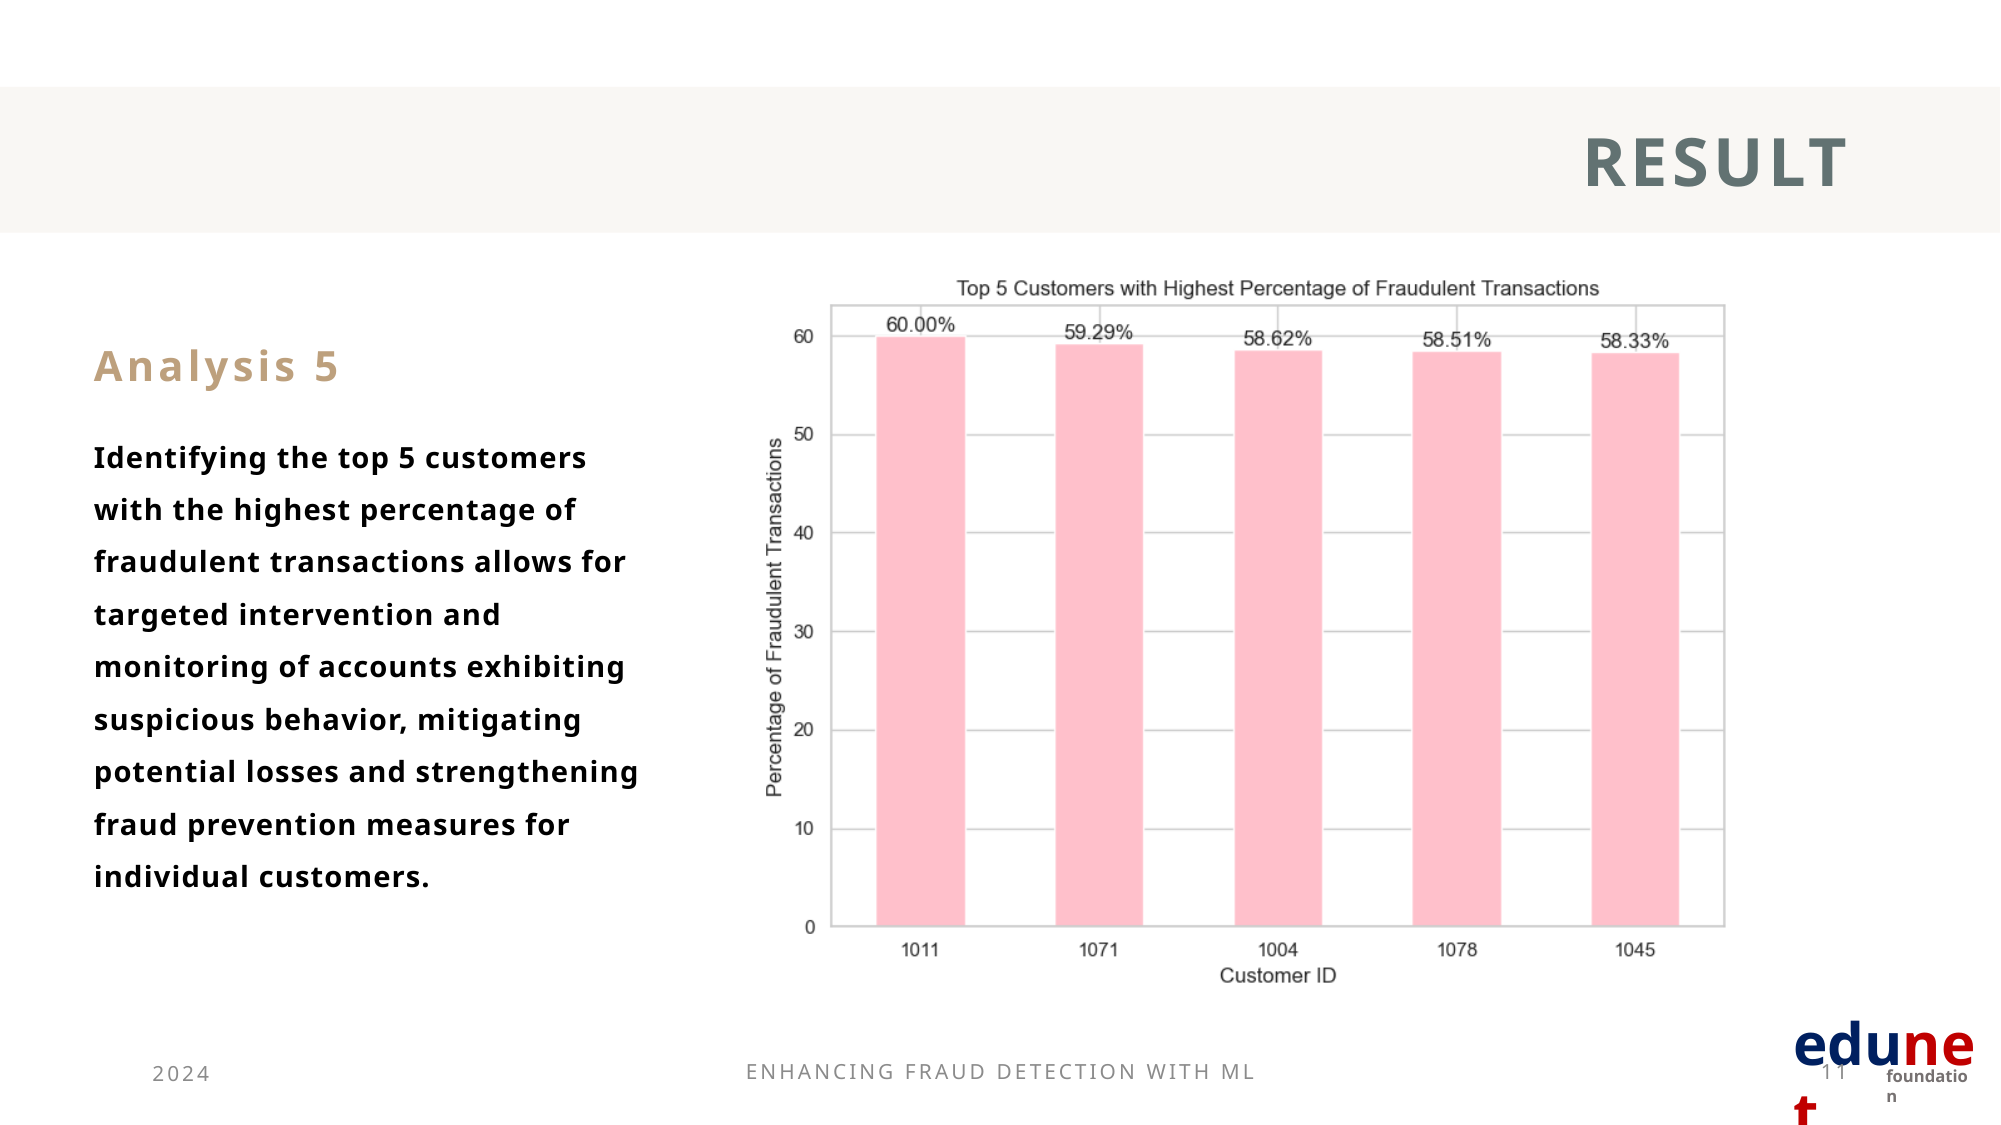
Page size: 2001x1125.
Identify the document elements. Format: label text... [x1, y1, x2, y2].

list Identifying the top 5 customers with the highest percentage of fraudulent transactions allows for targeted intervention and monitoring of accounts exhibiting suspicious behavior, mitigating potential losses and strengthening fraud prevention measures for individual customers. [79, 414, 656, 960]
footer ENHANCING FRAUD DETECTION WITH ML [662, 1042, 1338, 1103]
slide_number 2024 [137, 1042, 588, 1103]
title Result [137, 105, 1863, 225]
picture [755, 268, 1737, 999]
list Analysis 5 [79, 338, 656, 408]
slide_number 11 [1412, 1042, 1863, 1103]
